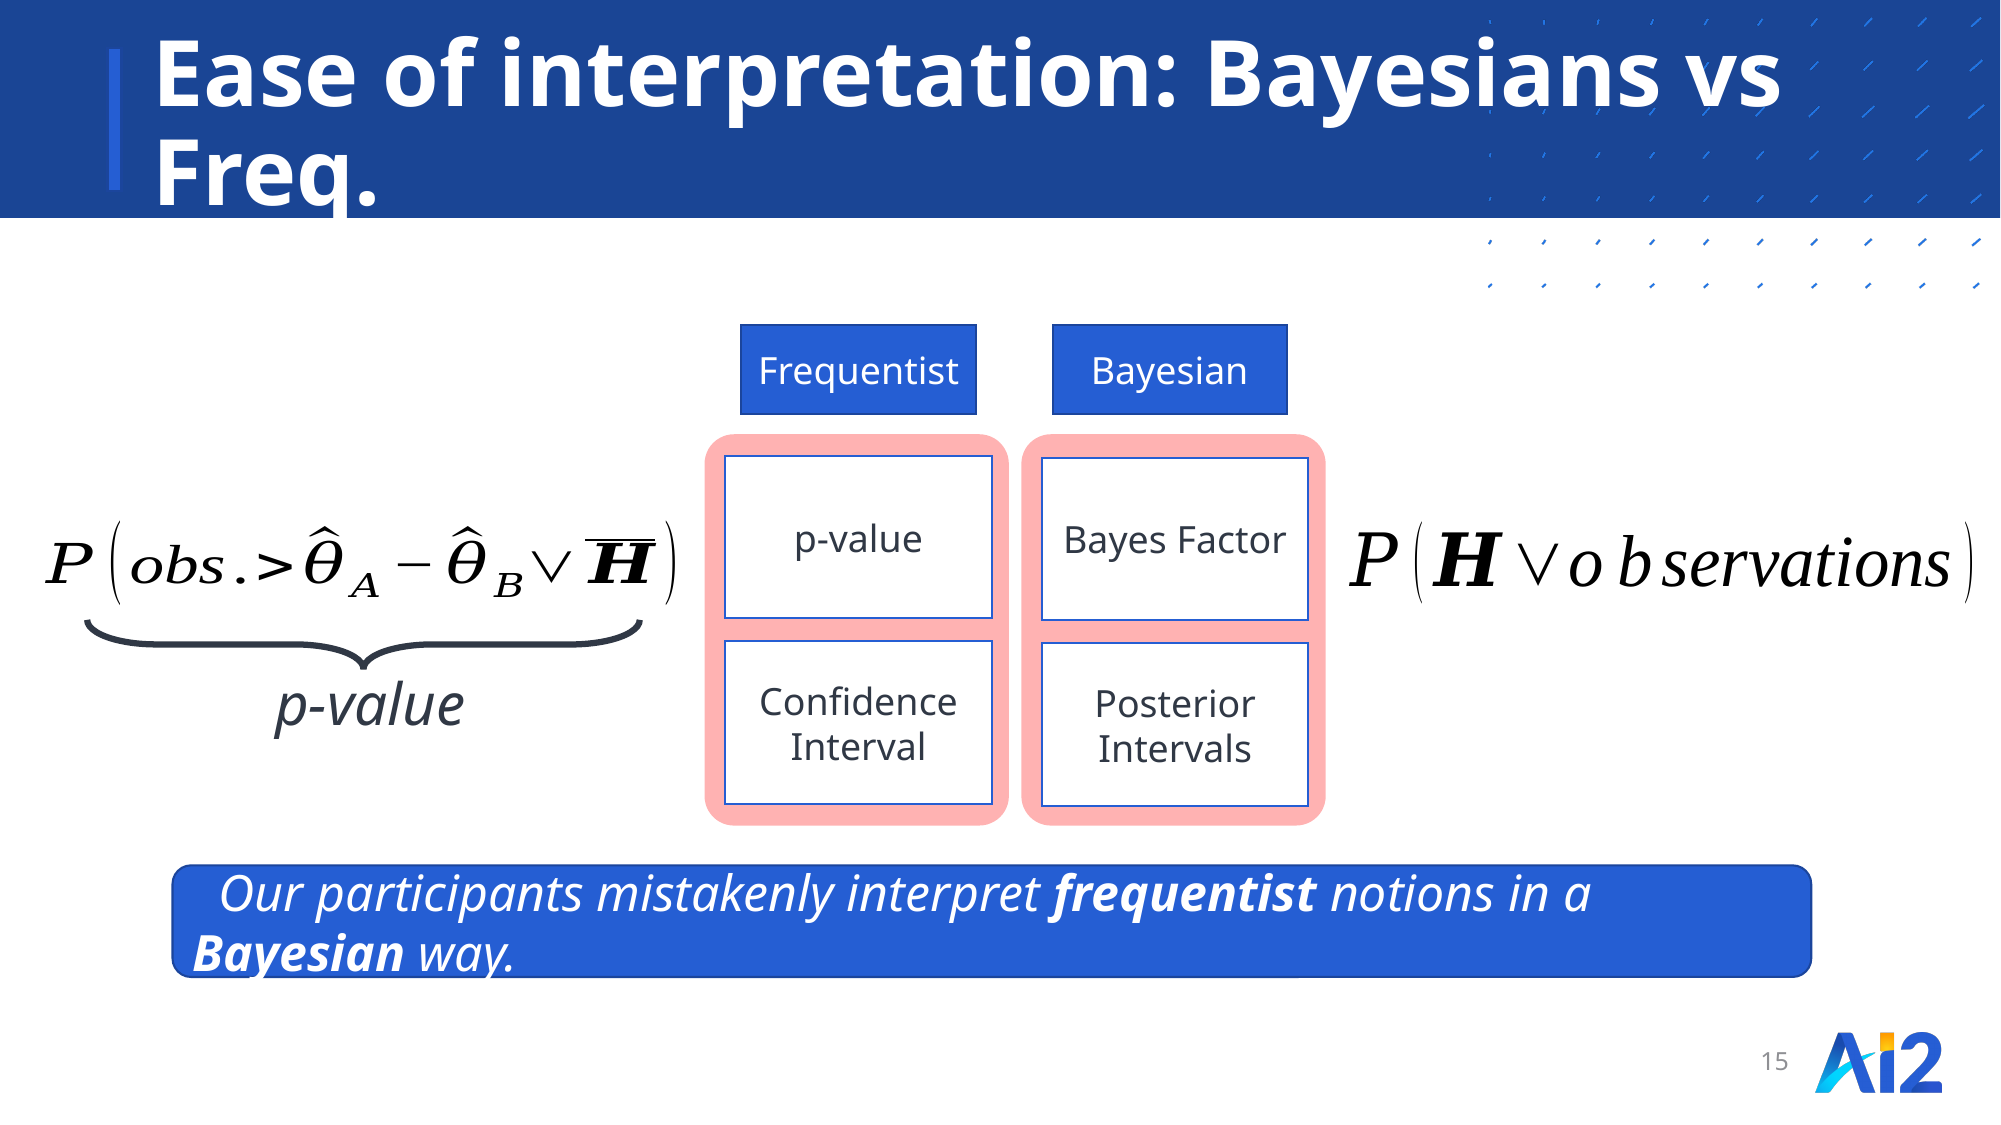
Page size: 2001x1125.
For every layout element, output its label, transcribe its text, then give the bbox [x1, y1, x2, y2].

text_box [1021, 433, 1327, 827]
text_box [42, 434, 1009, 826]
text_box Our participants mistakenly interpret frequentist notions in a Bayesian way. [171, 864, 1813, 979]
picture [1815, 1032, 1942, 1093]
text_box Bayesian [1052, 324, 1288, 415]
text_box Frequentist [740, 324, 977, 415]
slide_number 15 [1716, 1032, 1804, 1093]
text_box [725, 455, 1309, 806]
picture [1487, 0, 2000, 289]
title Ease of interpretation: Bayesians vs Freq. [137, 47, 1863, 206]
